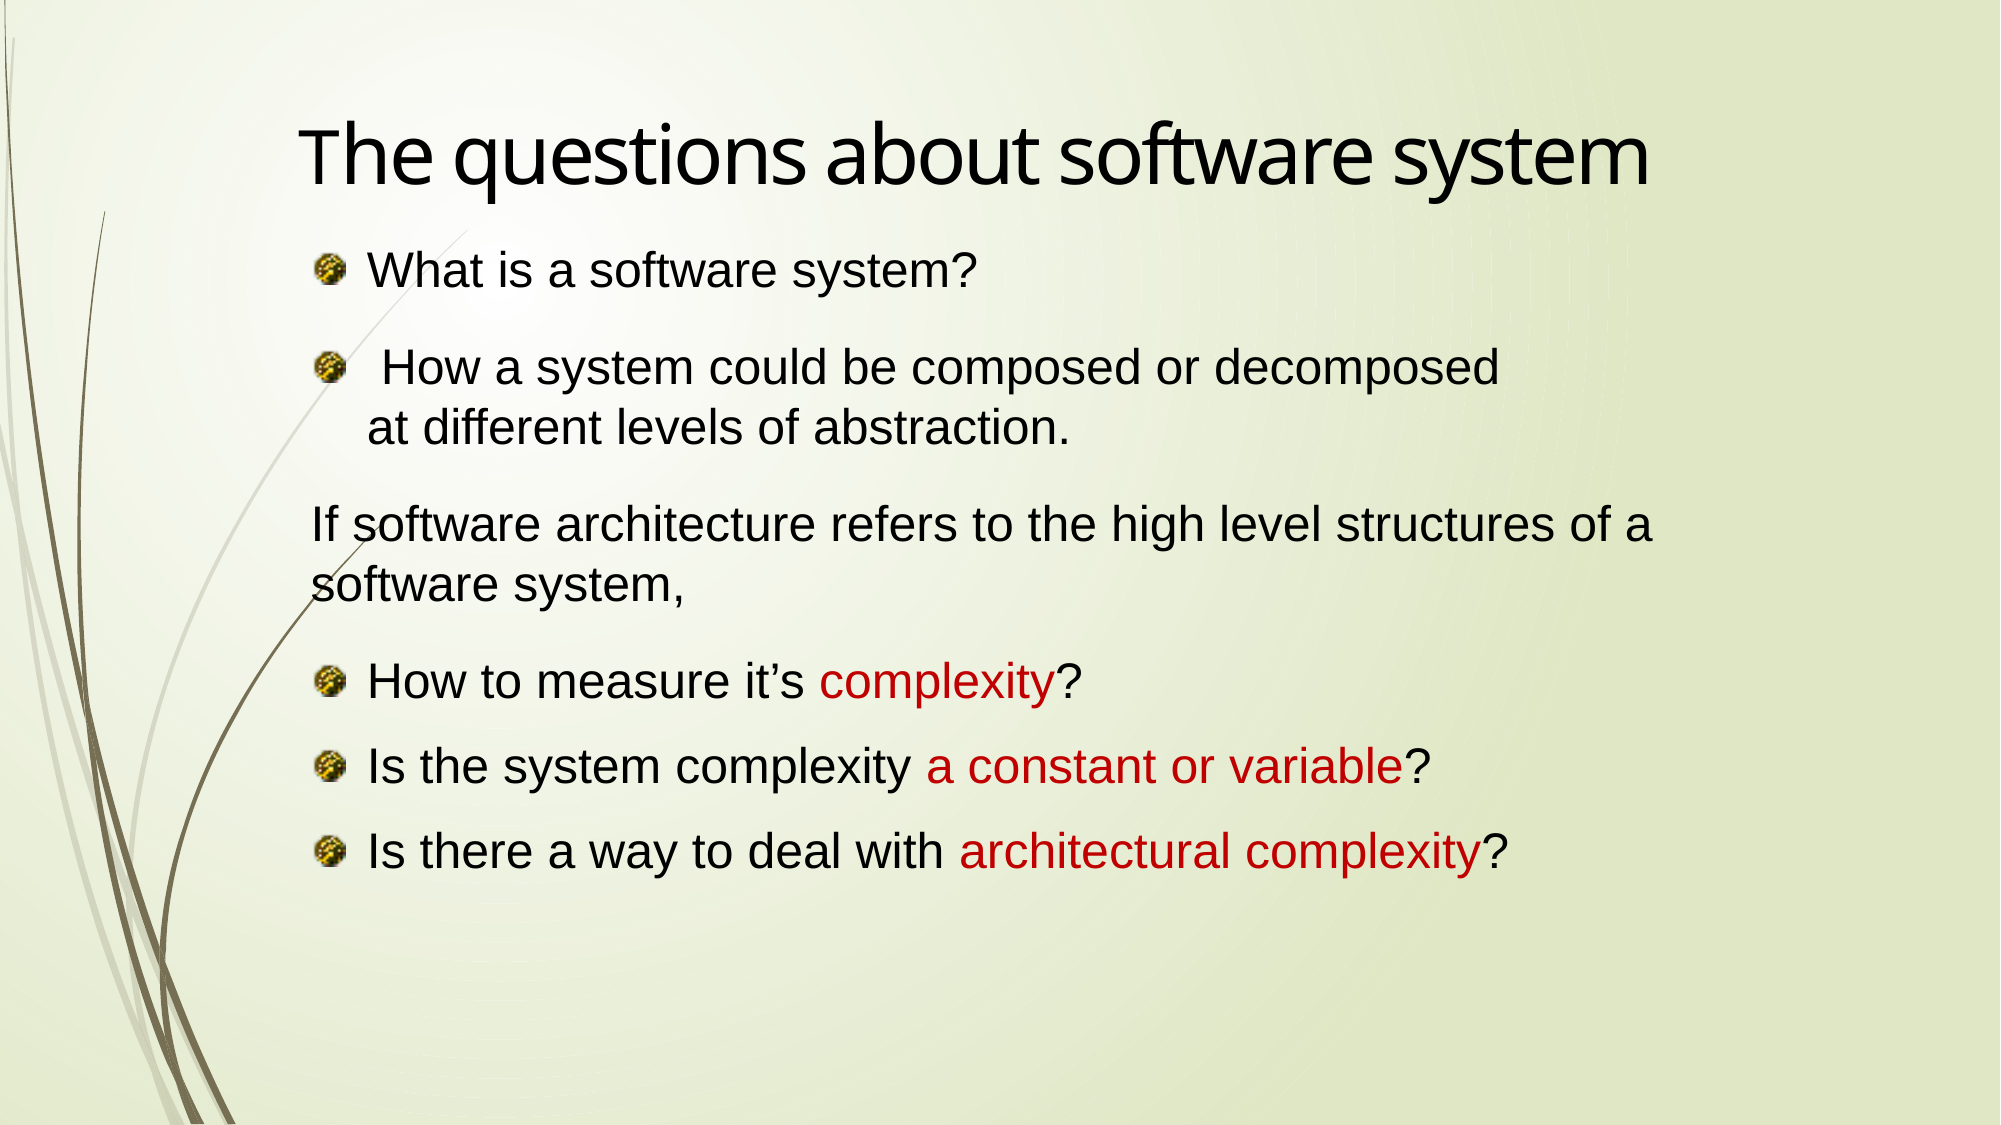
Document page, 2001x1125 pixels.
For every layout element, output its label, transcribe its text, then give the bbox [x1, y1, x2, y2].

text_box The questions about software system [284, 94, 1772, 209]
picture [310, 831, 346, 867]
text_box If software architecture refers to the high level structures of a software system, How to measure it’s complexity? Is the system complexity a constant or variable? Is there a way to deal with architectural complexity? [295, 484, 1742, 887]
picture [310, 661, 346, 697]
picture [310, 249, 346, 285]
picture [310, 746, 346, 782]
text_box What is a software system? How a system could be composed or decomposed at different levels of abstraction. [295, 229, 1570, 484]
picture [310, 347, 346, 383]
